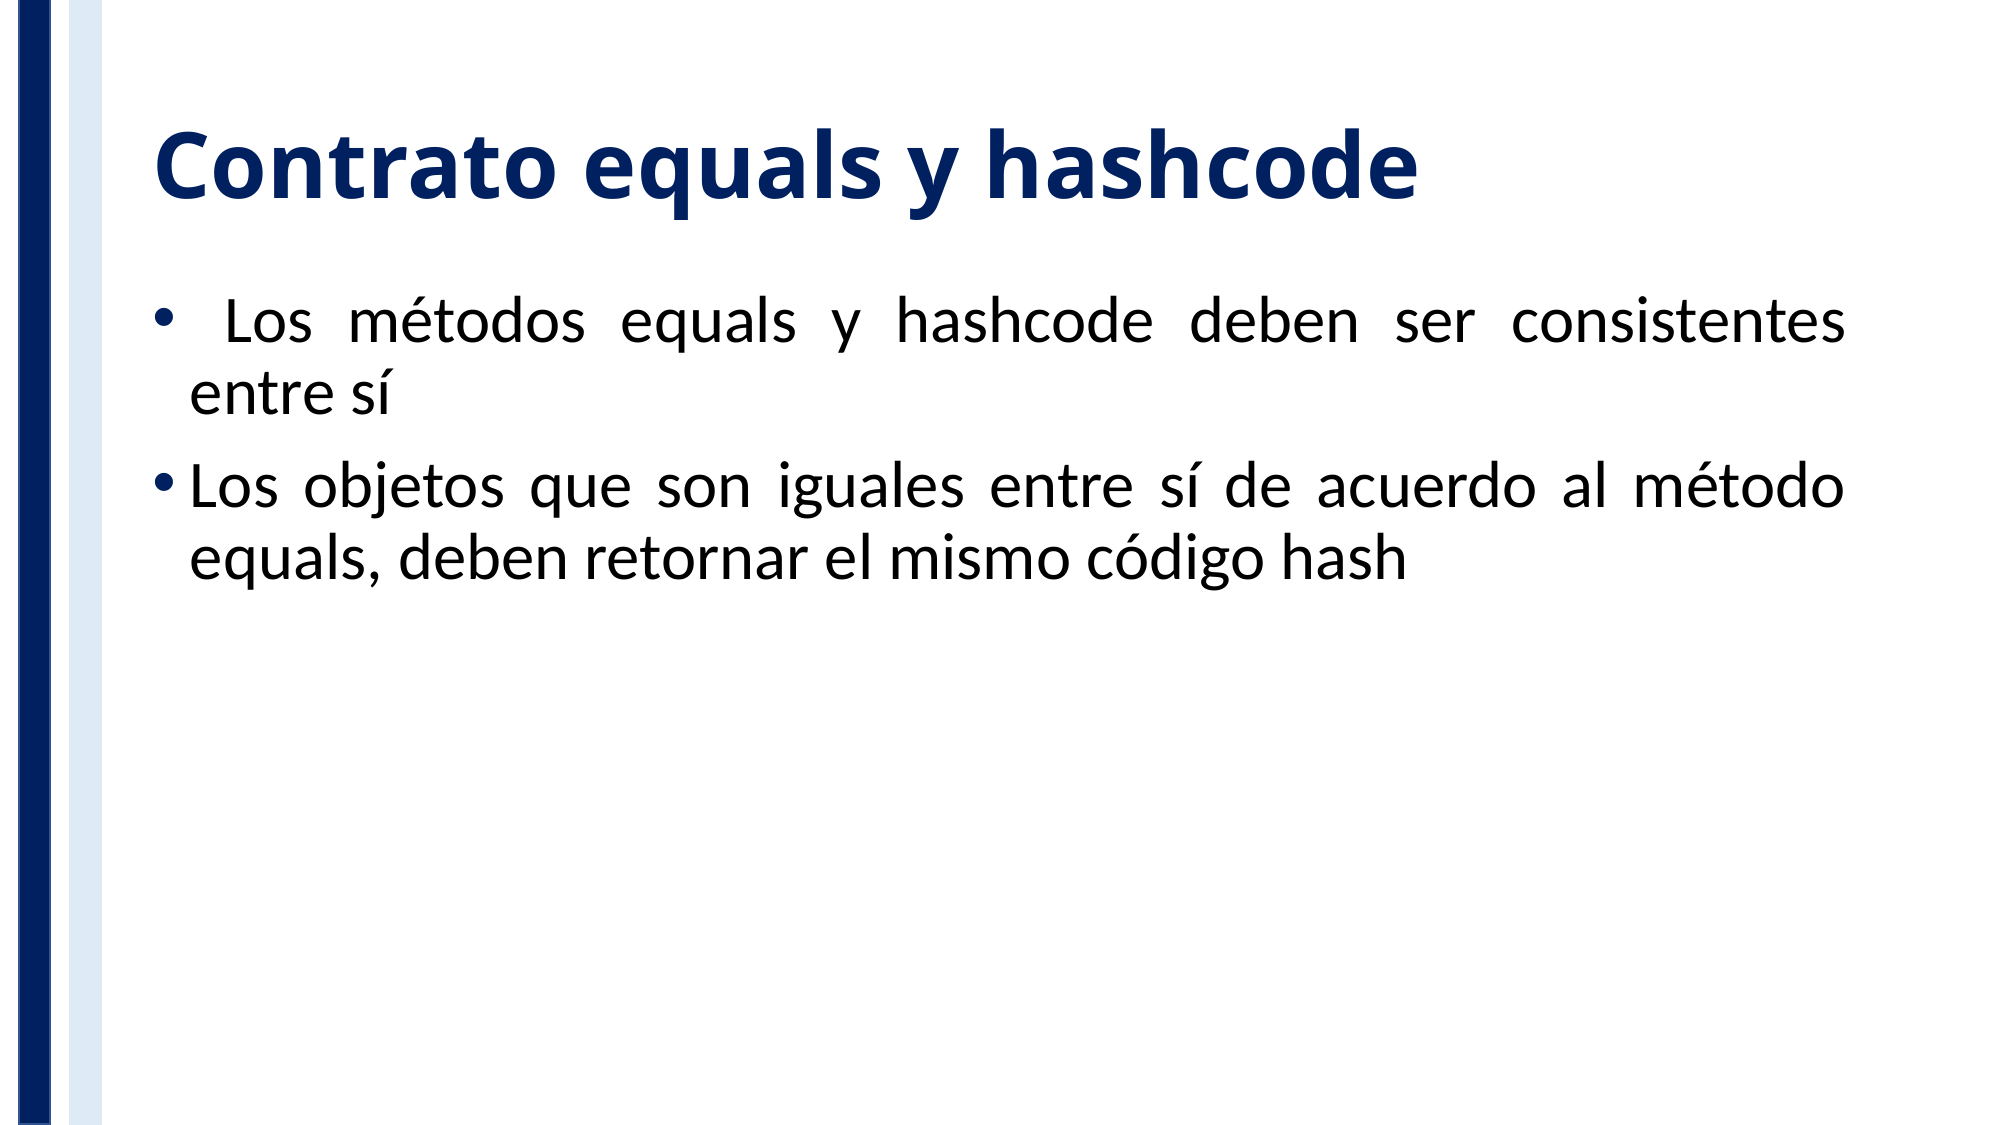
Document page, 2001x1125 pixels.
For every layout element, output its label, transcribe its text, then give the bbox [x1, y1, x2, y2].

list Los métodos equals y hashcode deben ser consistentes entre sí Los objetos que son iguales entre sí de acuerdo al método equals, deben retornar el mismo código hash [137, 277, 1863, 992]
title Contrato equals y hashcode [137, 59, 1863, 277]
